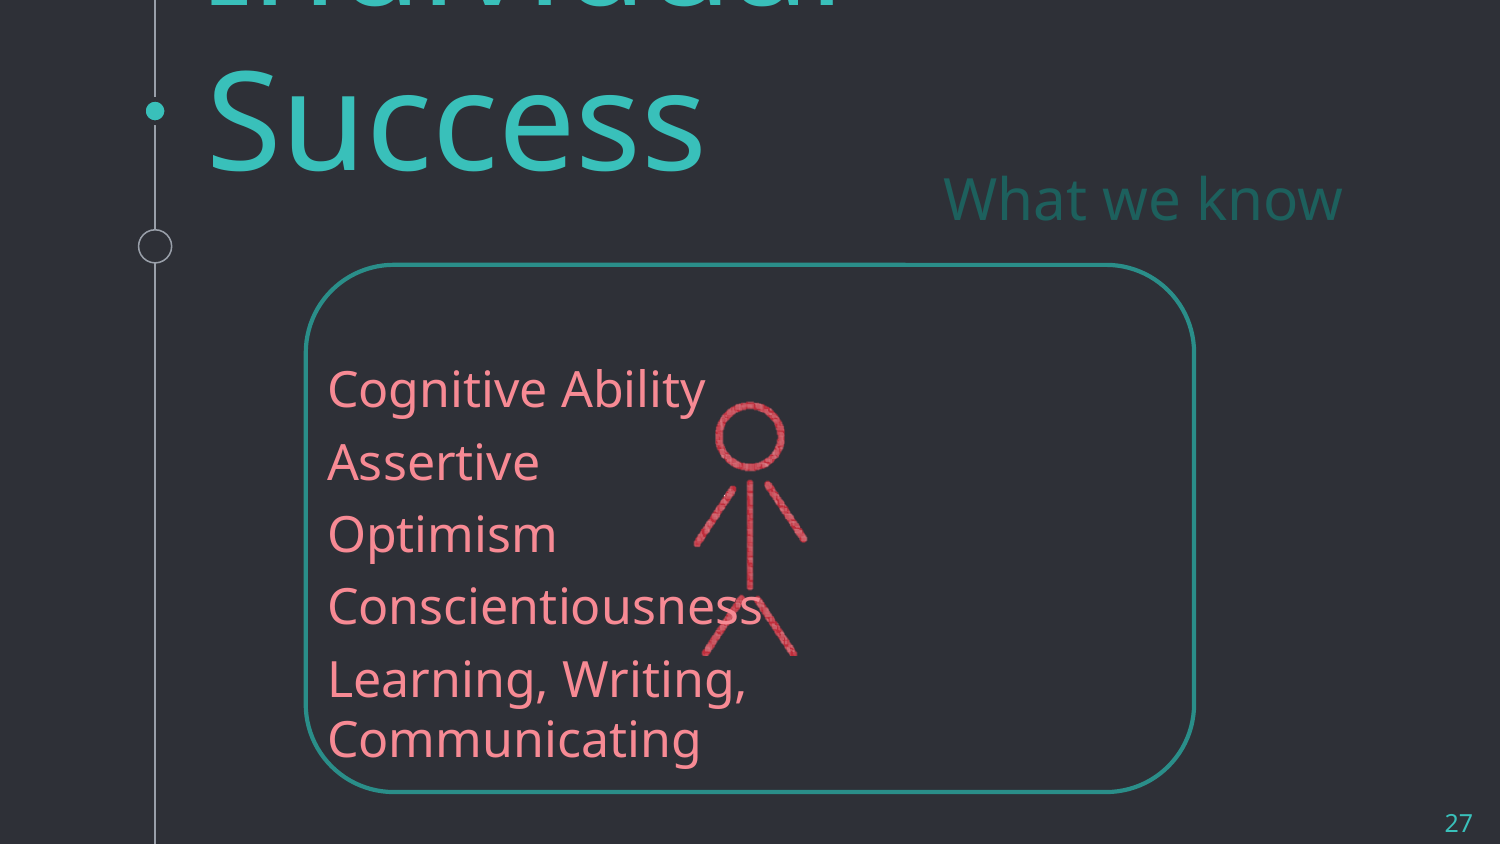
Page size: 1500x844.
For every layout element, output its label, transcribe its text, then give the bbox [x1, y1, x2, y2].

text_box Individual Success [191, 156, 1317, 213]
text_box [303, 262, 1197, 795]
picture [686, 394, 814, 663]
text_box What we know [928, 190, 1470, 248]
slide_number 27 [1398, 792, 1489, 844]
list Cognitive Ability Assertive Optimism Conscientiousness Learning, Writing, Communicating [305, 342, 1081, 474]
